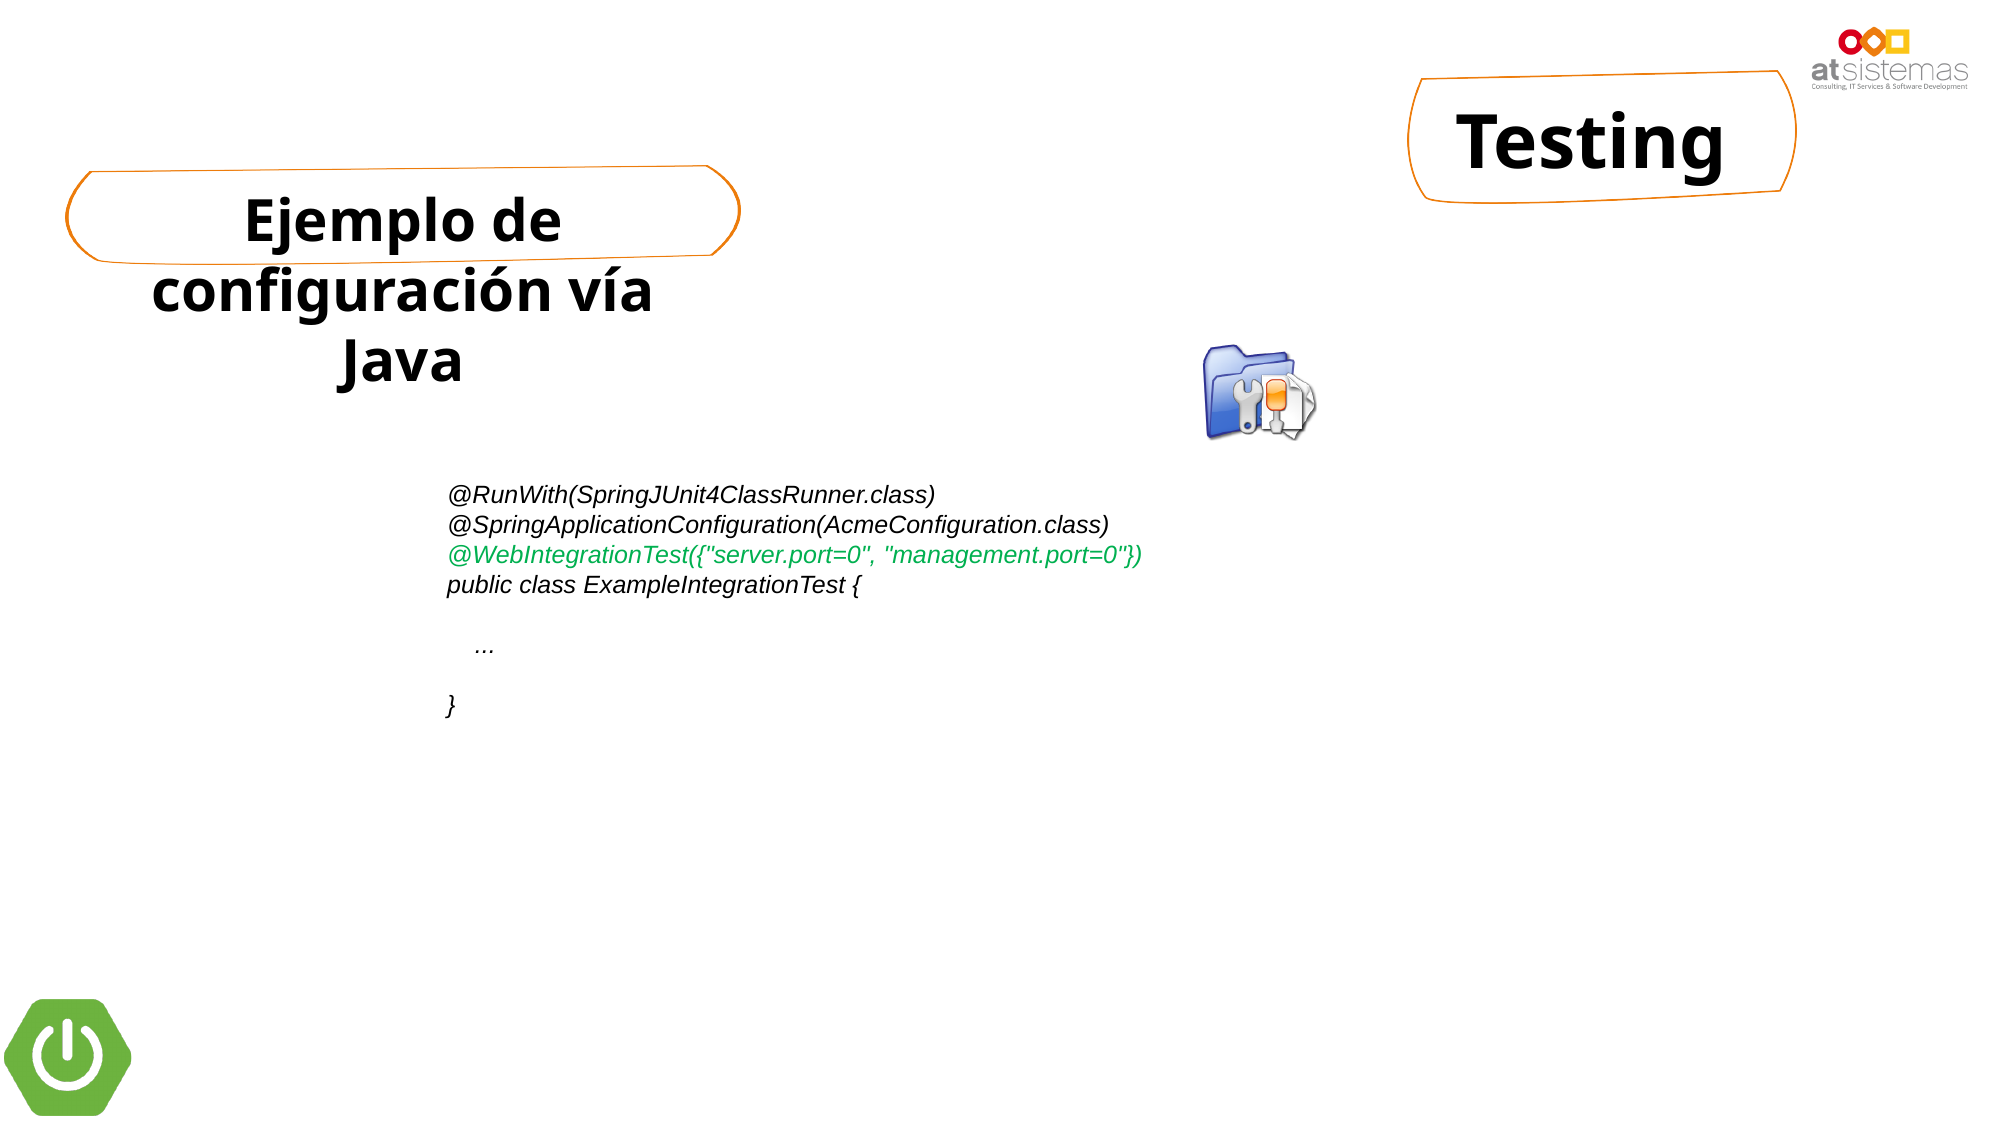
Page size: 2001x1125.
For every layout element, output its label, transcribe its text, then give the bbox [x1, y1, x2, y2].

picture [0, 989, 135, 1125]
picture [1787, 2, 1992, 113]
picture [1200, 325, 1317, 441]
text_box @RunWith(SpringJUnit4ClassRunner.class) @SpringApplicationConfiguration(AcmeConfiguration.class) @WebIntegrationTest({"server.port=0", "management.port=0"}) public class ExampleIntegrationTest { ... } [263, 440, 1694, 726]
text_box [65, 165, 741, 265]
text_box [1407, 70, 1797, 204]
